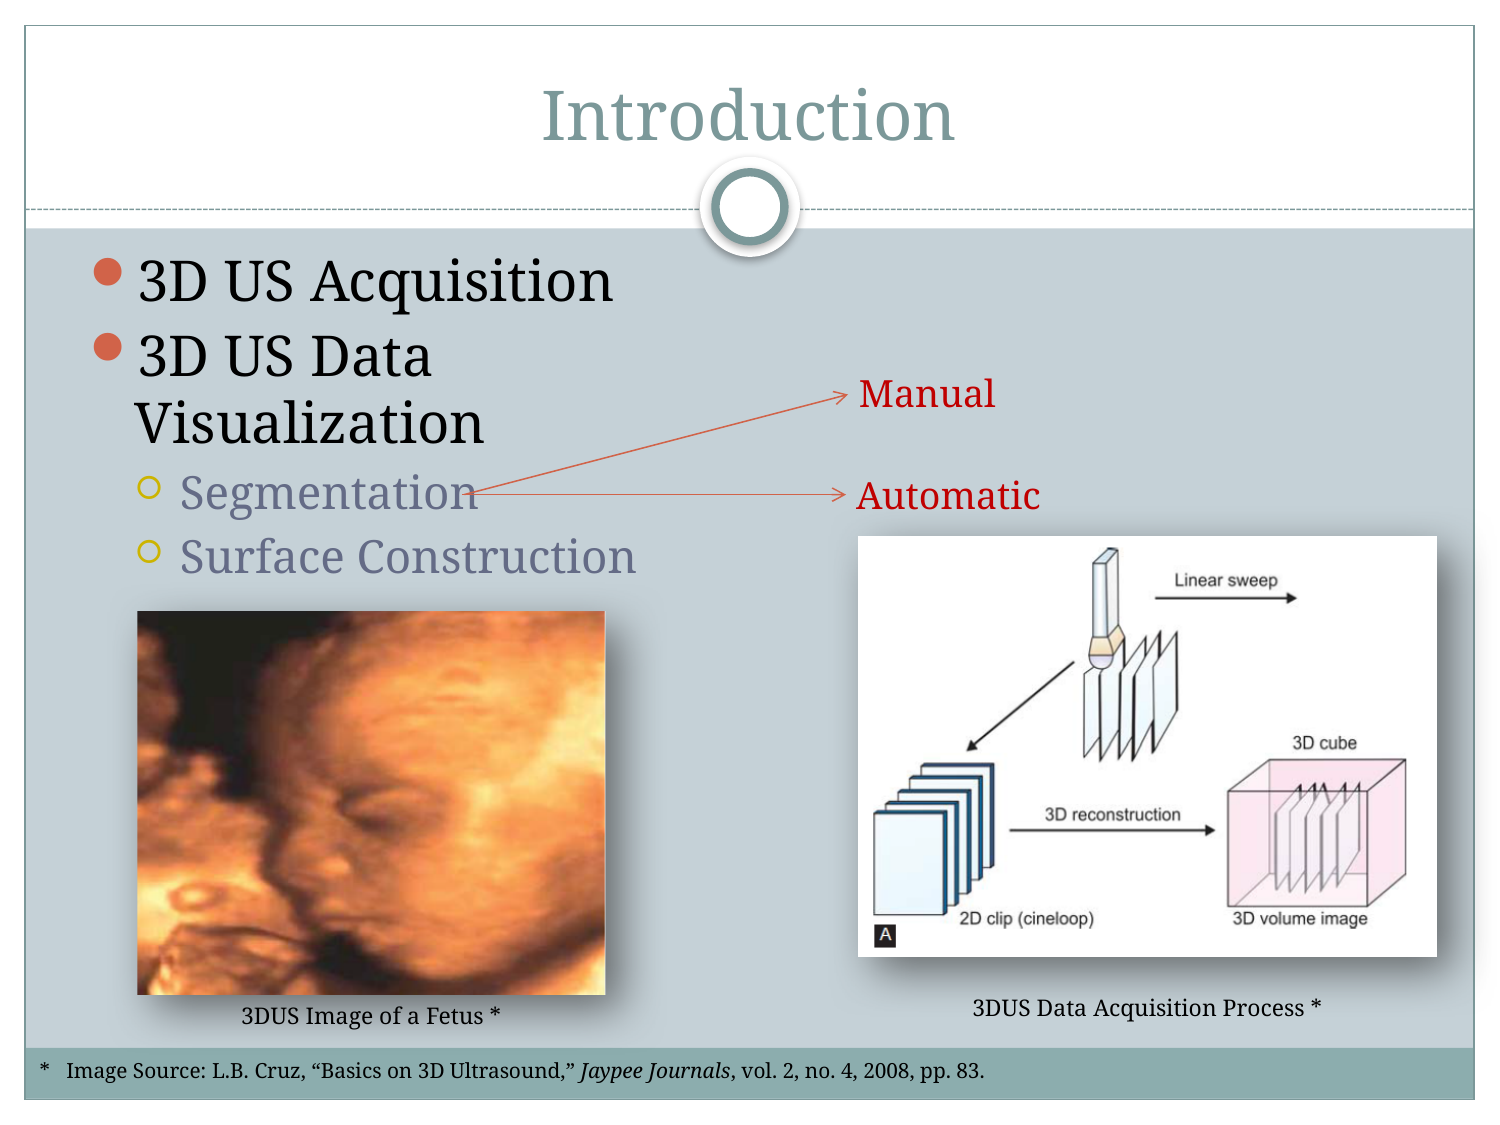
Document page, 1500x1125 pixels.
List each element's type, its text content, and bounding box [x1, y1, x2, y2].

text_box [464, 362, 1008, 495]
text_box 3D US Acquisition [74, 237, 738, 335]
text_box 3DUS Data Acquisition Process * [957, 986, 1338, 1029]
picture [858, 536, 1437, 957]
picture [137, 611, 606, 995]
text_box 3DUS Image of a Fetus * [226, 1004, 517, 1037]
title Introduction [49, 37, 1450, 162]
text_box Automatic [841, 464, 1056, 524]
text_box * Image Source: L.B. Cruz, “Basics on 3D Ultrasound,” Jaypee Journals, vol. 2, no. 4, 2008, pp. 83. [24, 1050, 1288, 1090]
list 3D US Data Visualization Segmentation Surface Construction [75, 335, 738, 613]
